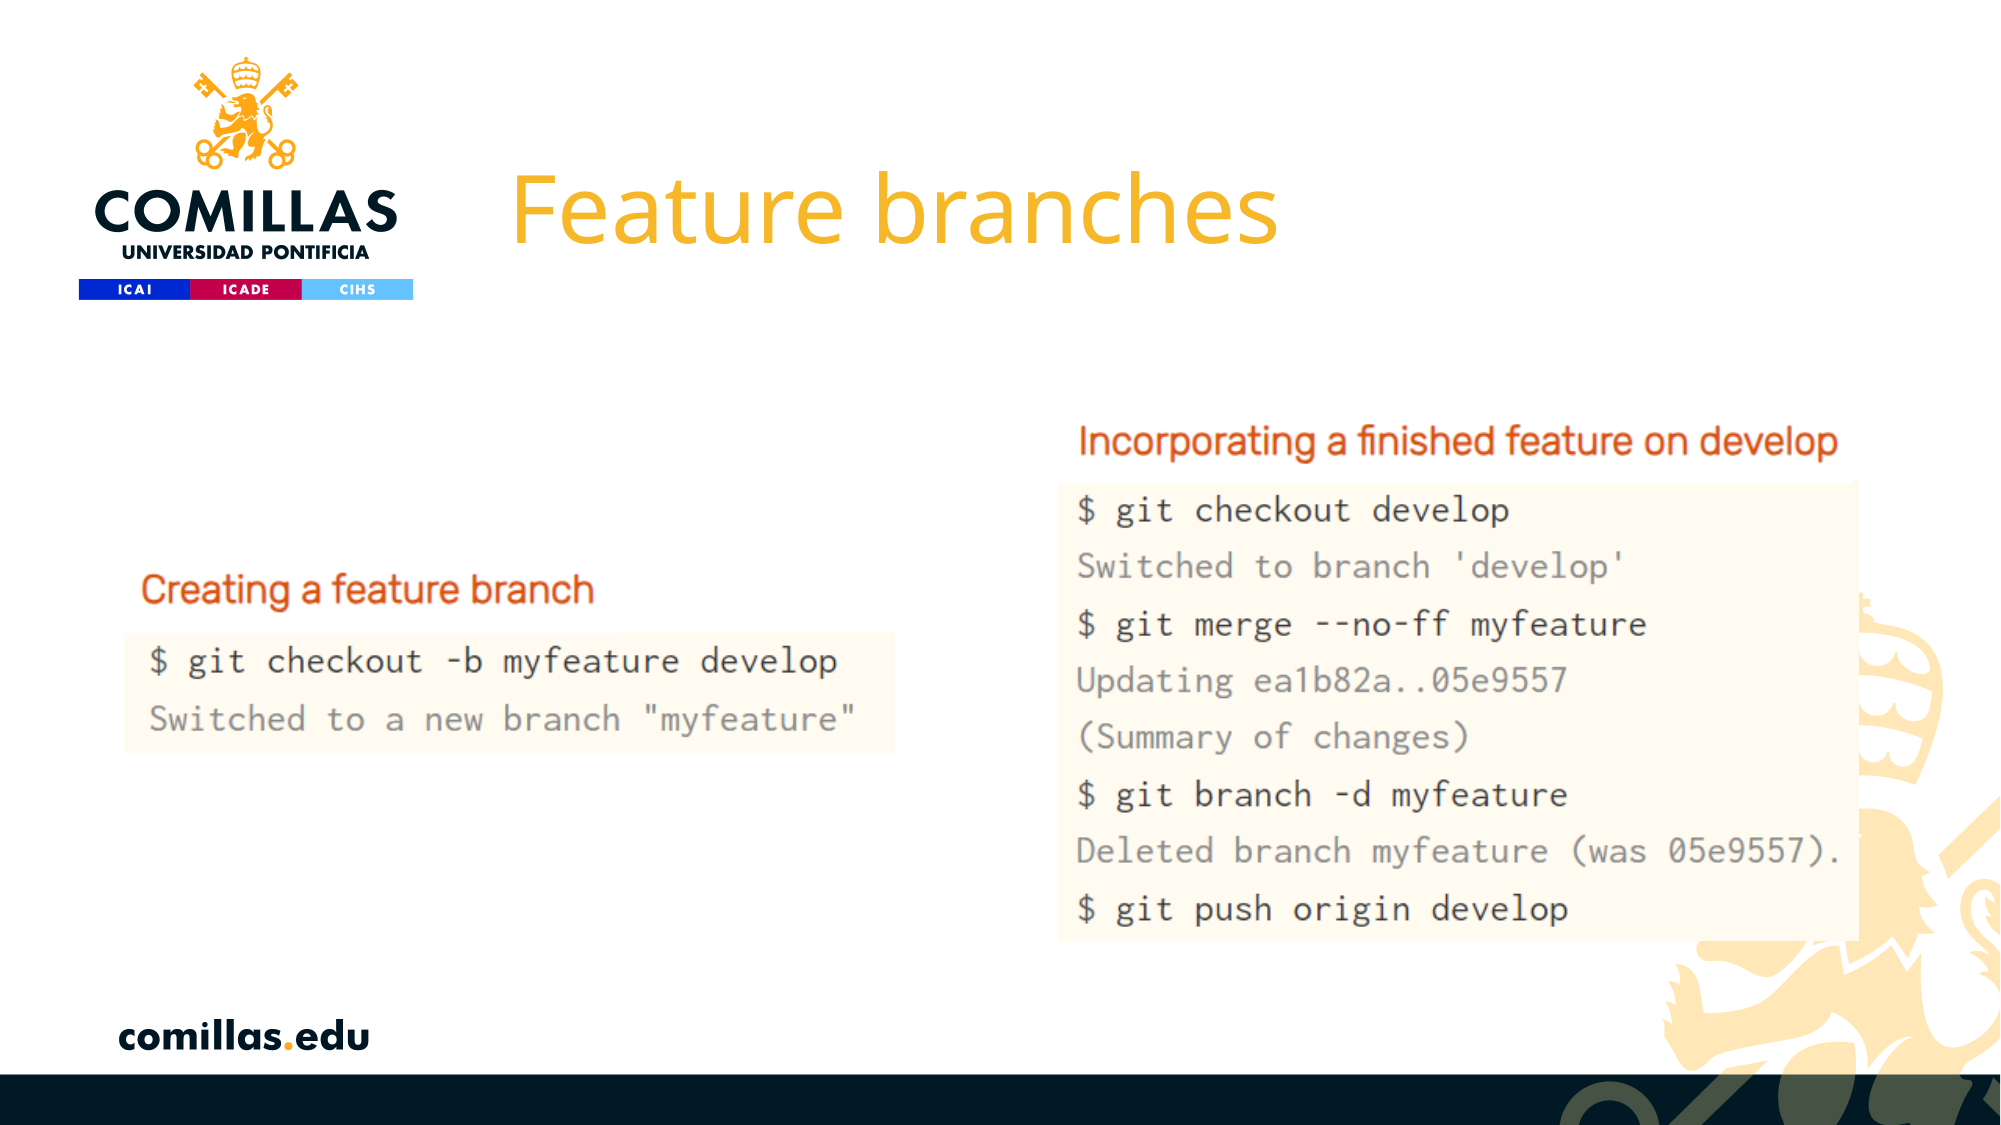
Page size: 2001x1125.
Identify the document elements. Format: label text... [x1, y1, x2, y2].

picture [0, 0, 2001, 1125]
title Feature branches [494, 52, 1942, 300]
